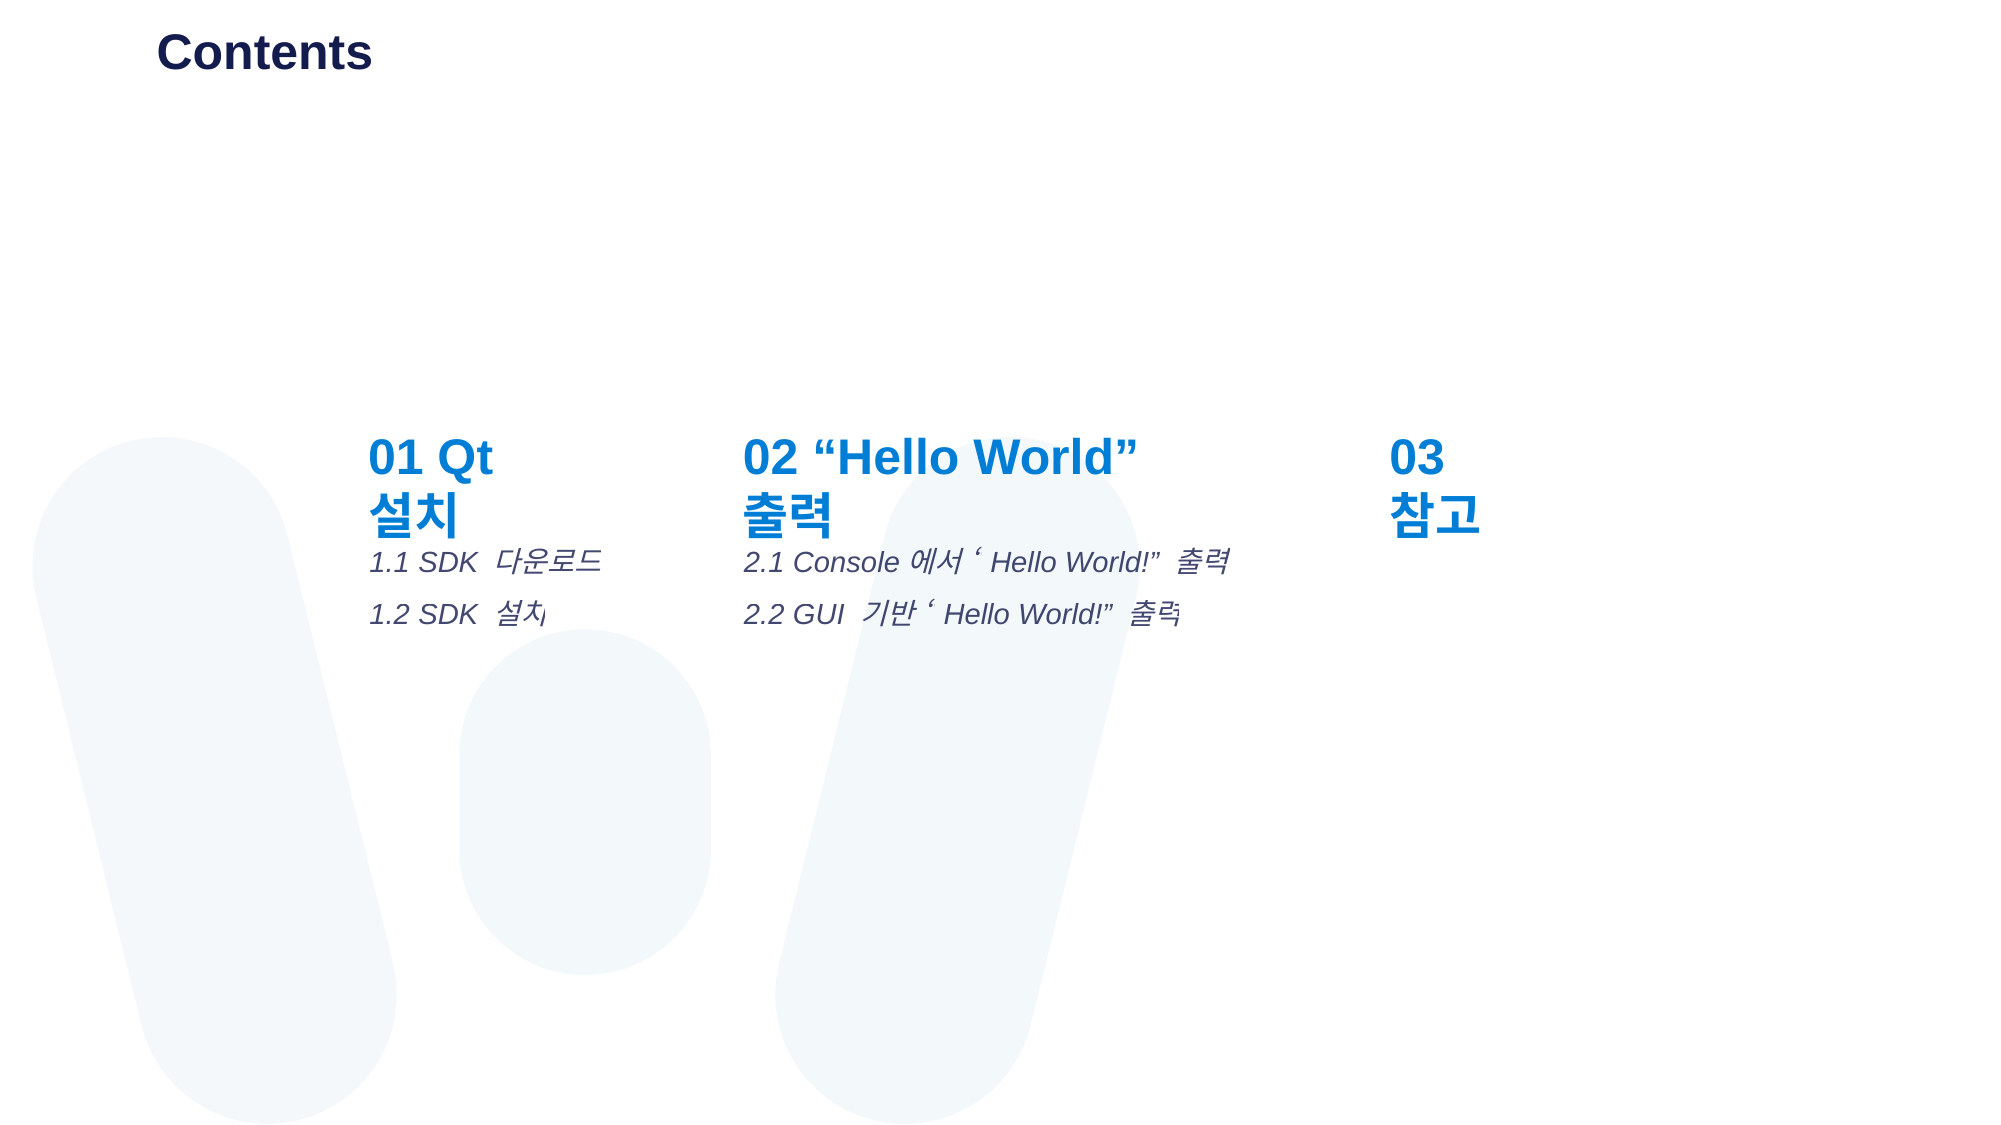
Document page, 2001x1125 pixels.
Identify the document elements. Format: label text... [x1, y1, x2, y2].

text_box 02 “Hello World” 출력 [728, 445, 1272, 523]
text_box 01 Qt 설치 [353, 445, 626, 523]
text_box 03 참고 [1375, 445, 1578, 523]
text_box Contents [141, 11, 1953, 88]
text_box 1.1 SDK 다운로드 1.2 SDK 설치 [357, 541, 613, 637]
text_box 2.1 Console에서 “Hello World!” 출력 2.2 GUI 기반 “Hello World!” 출력 [732, 541, 1249, 637]
